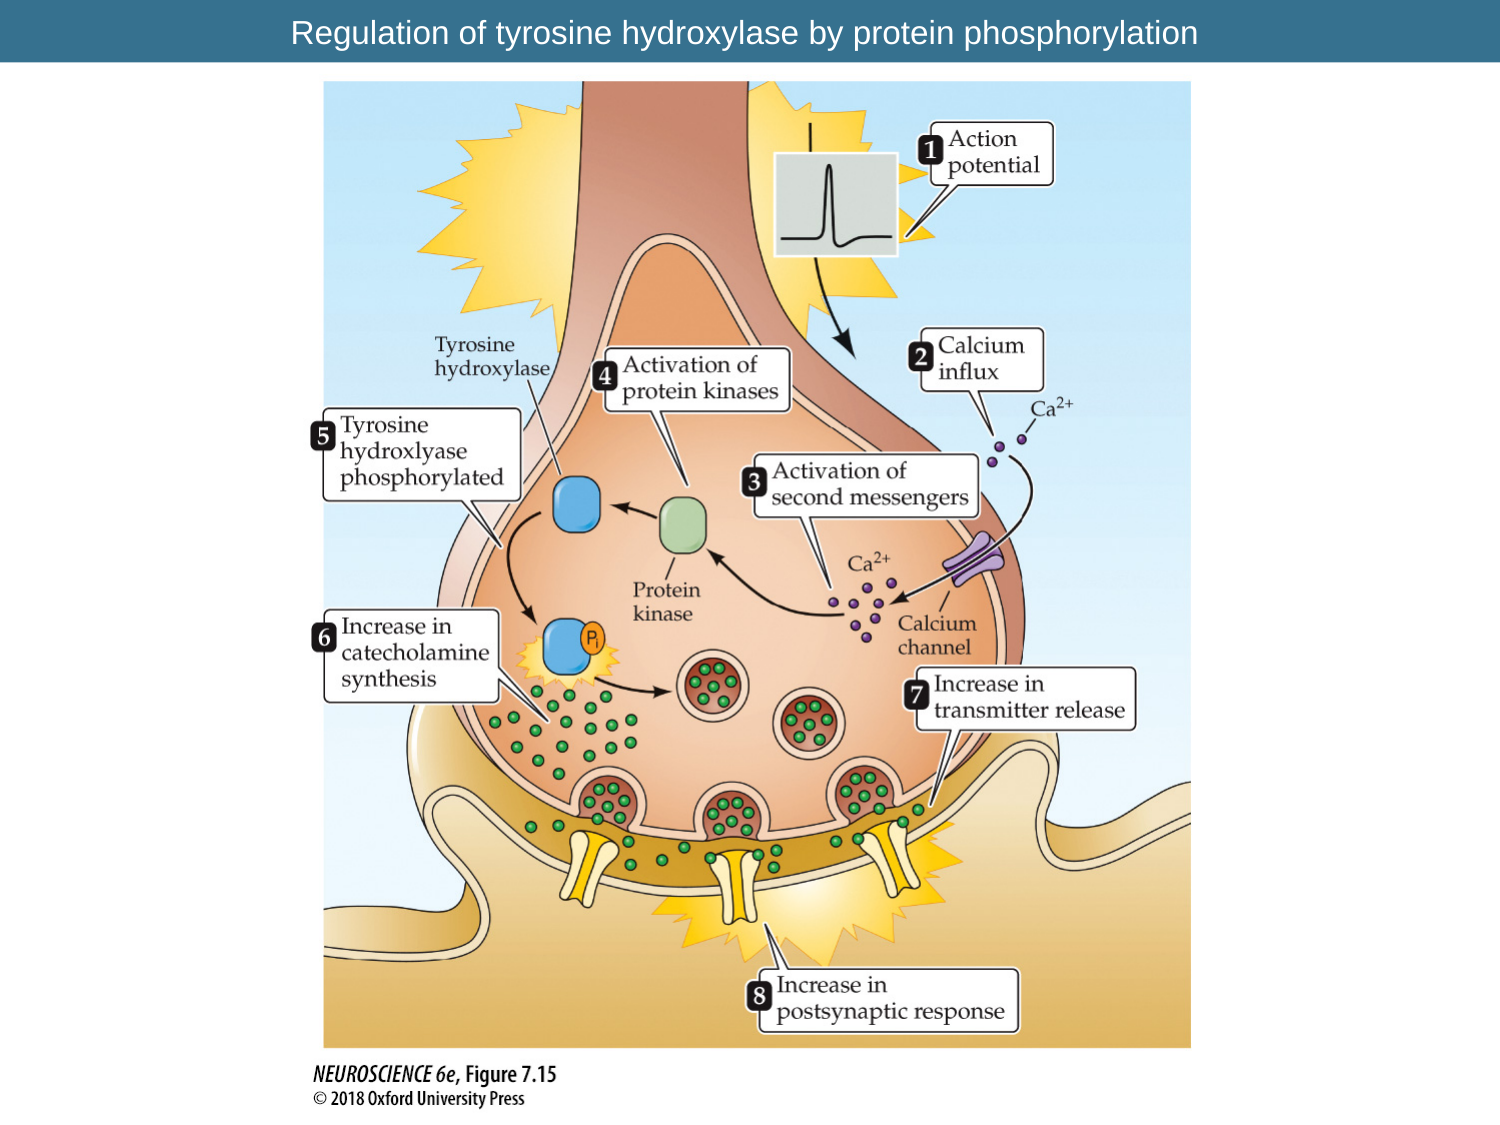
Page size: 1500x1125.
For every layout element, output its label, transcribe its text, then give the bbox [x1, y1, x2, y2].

picture [303, 74, 1197, 1113]
title Regulation of tyrosine hydroxylase by protein phosphorylation [0, 0, 1500, 63]
